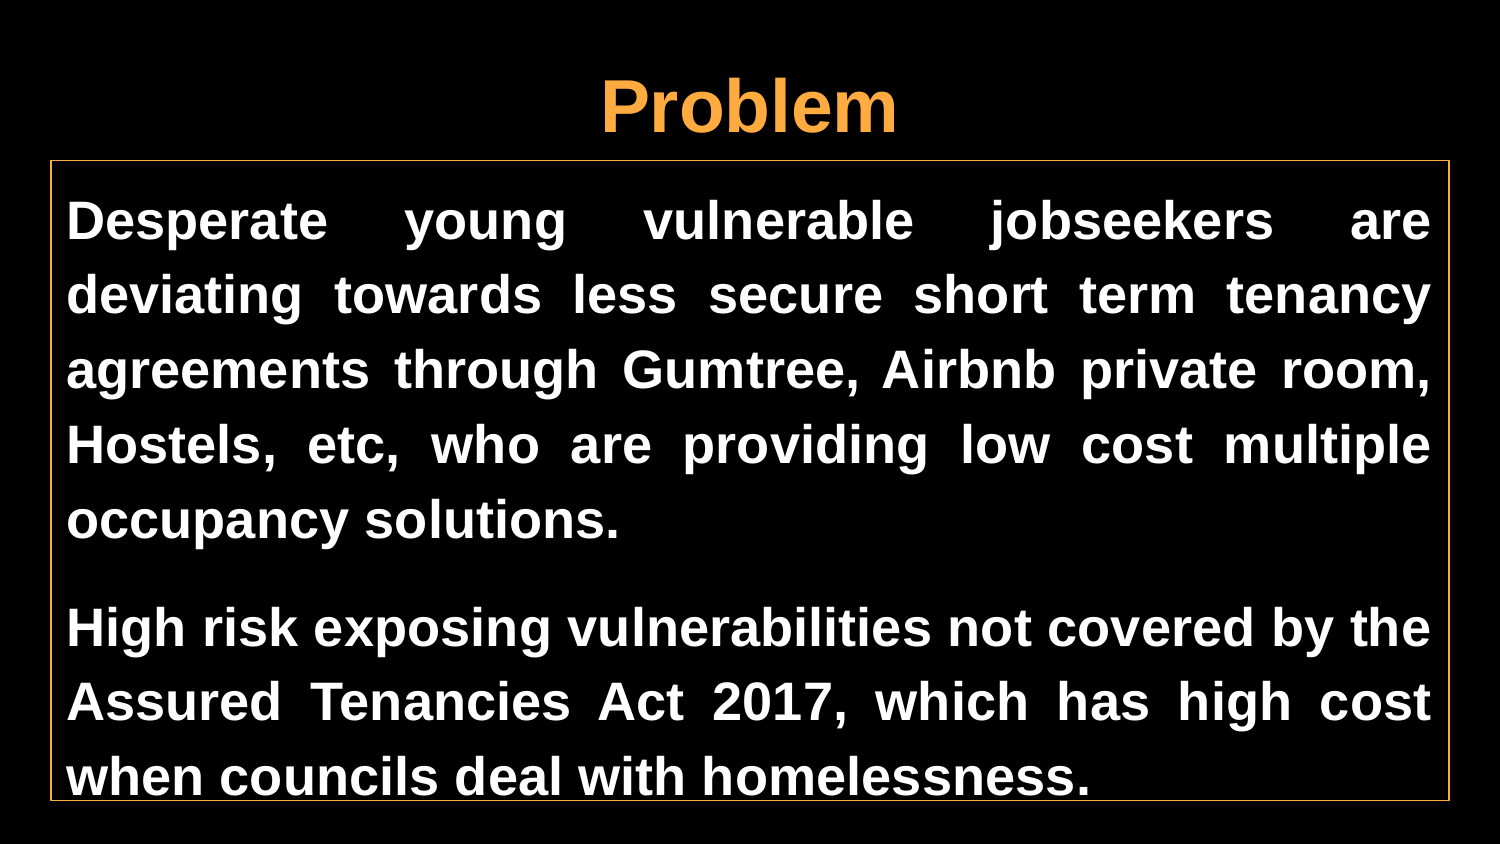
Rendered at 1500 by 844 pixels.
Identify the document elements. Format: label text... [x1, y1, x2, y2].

title Problem [51, 42, 1449, 137]
list Desperate young vulnerable jobseekers are deviating towards less secure short term tenancy agreements through Gumtree, Airbnb private room, Hostels, etc, who are providing low cost multiple occupancy solutions. High risk exposing vulnerabilities not covered by the Assured Tenancies Act 2017, which has high cost when councils deal with homelessness. [51, 160, 1449, 801]
